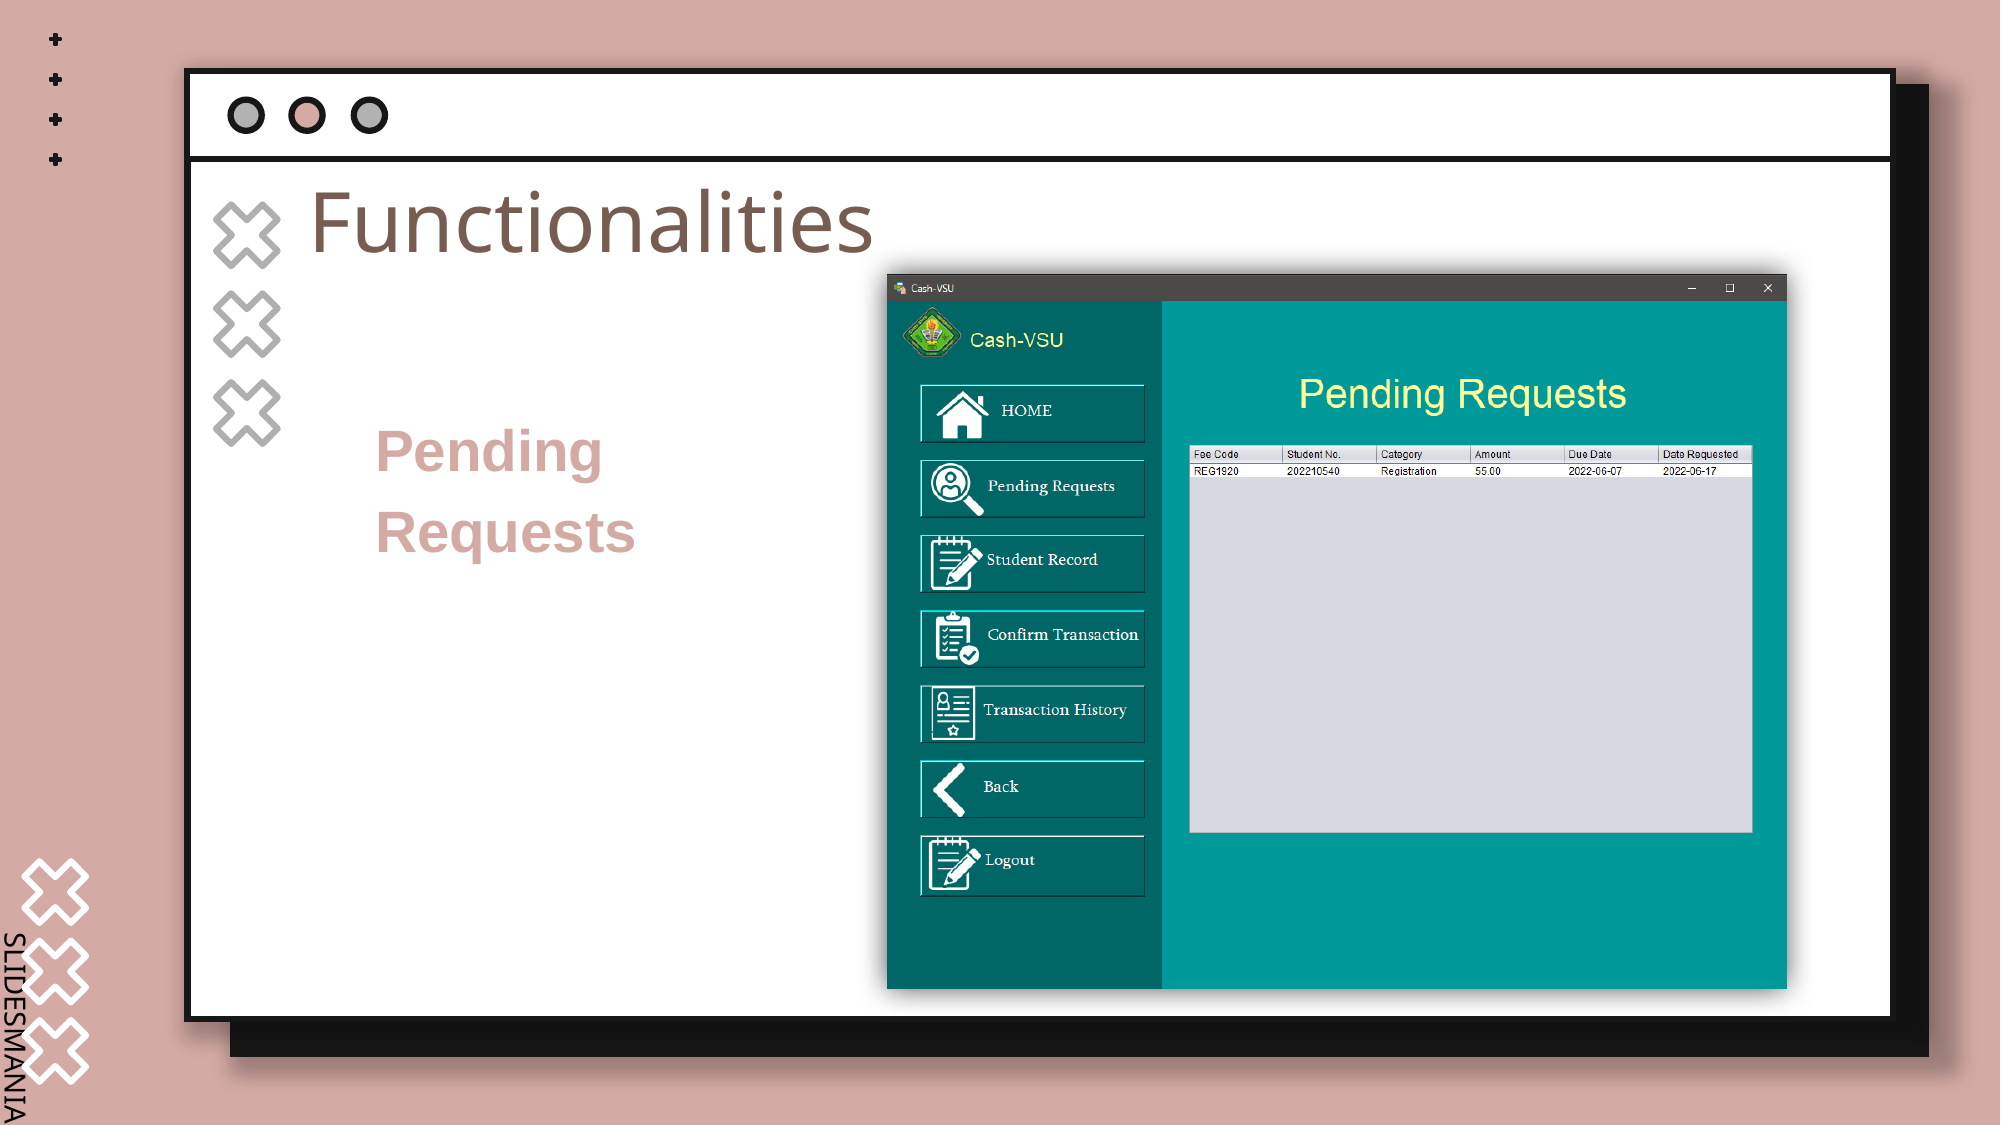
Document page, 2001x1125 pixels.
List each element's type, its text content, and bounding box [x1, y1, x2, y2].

text_box Pending Requests [354, 382, 864, 501]
picture [886, 274, 1787, 990]
title Functionalities [288, 149, 1712, 275]
